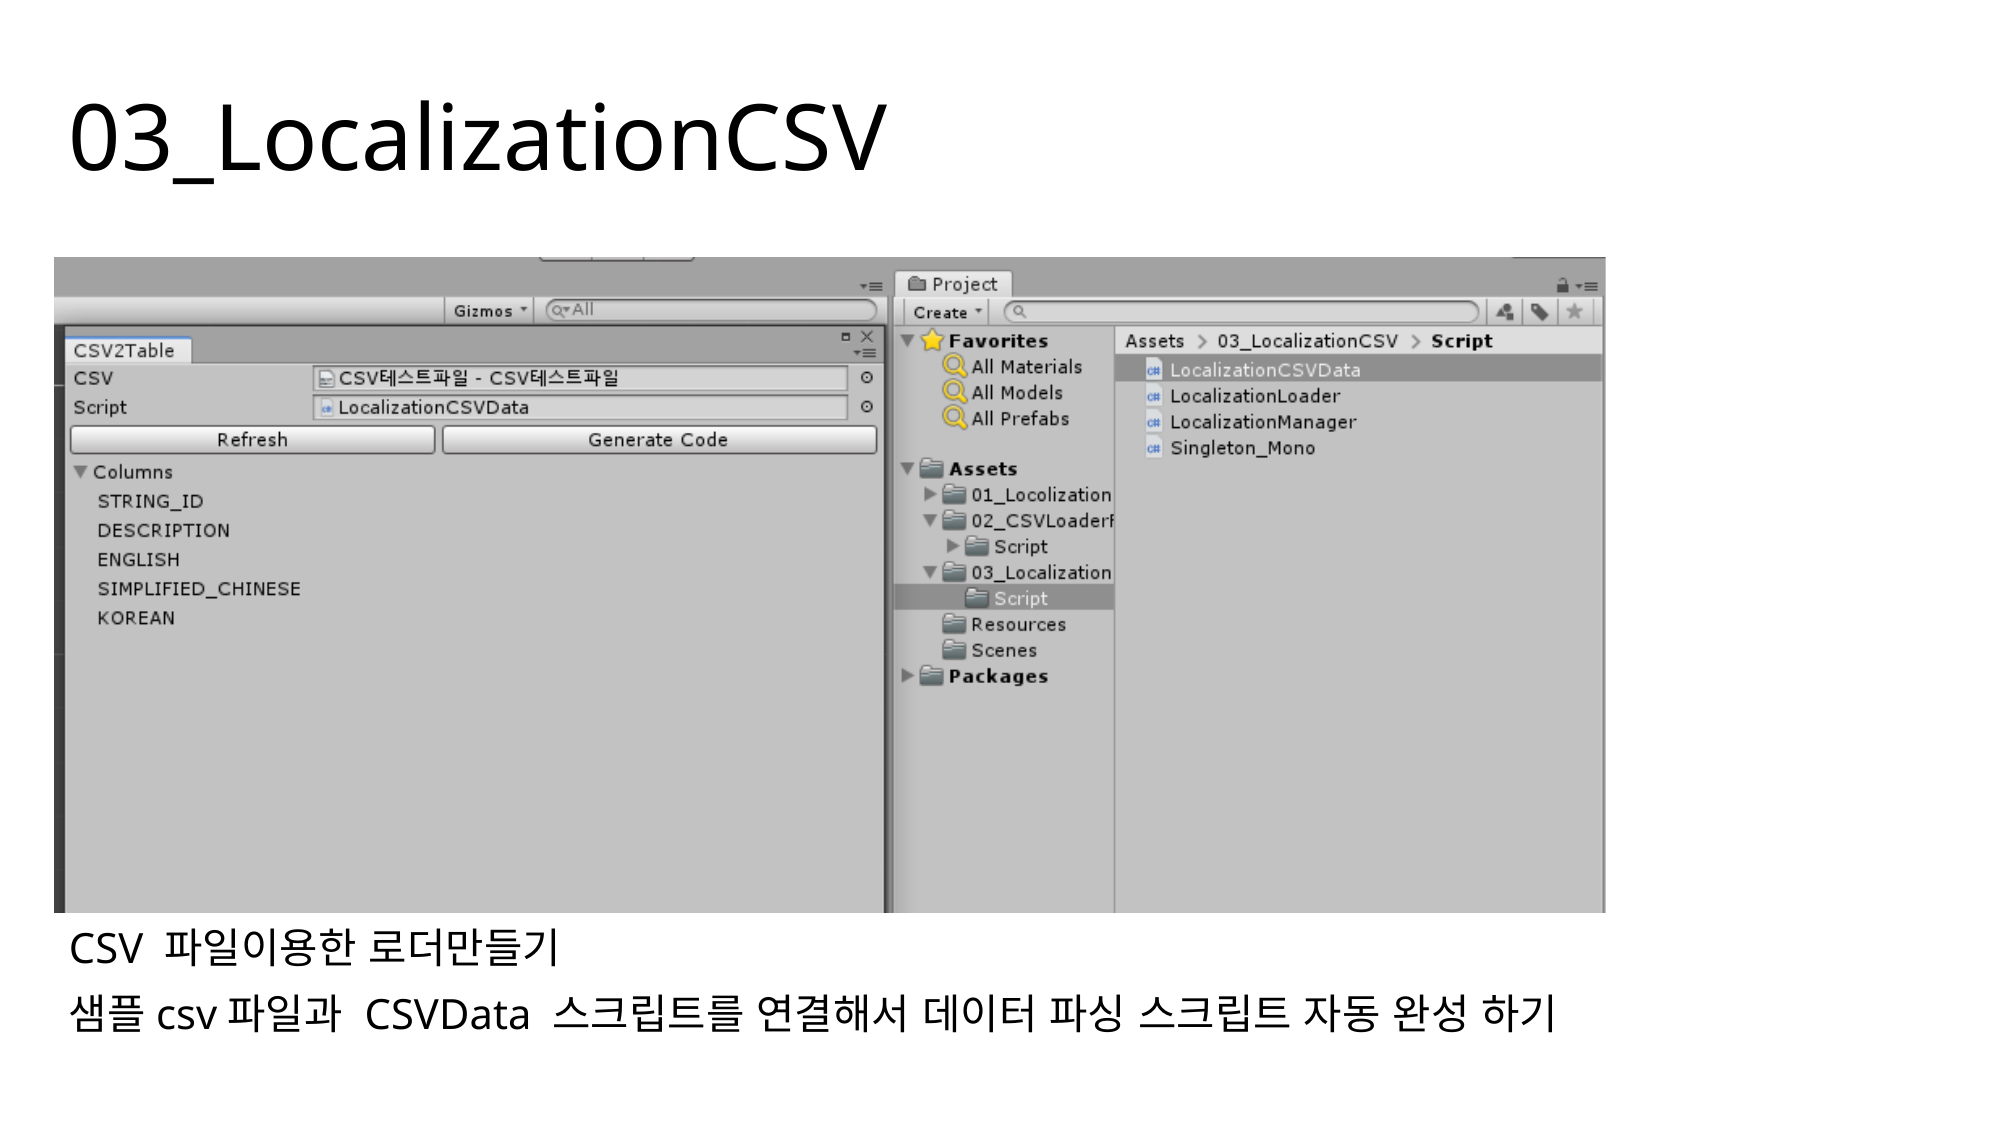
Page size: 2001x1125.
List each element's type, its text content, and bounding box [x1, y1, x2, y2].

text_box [53, 257, 1606, 913]
list CSV 파일이용한 로더만들기 샘플csv파일과 CSVData 스크립트를 연결해서 데이터 파싱 스크립트 자동 완성 하기 [54, 920, 1946, 1094]
title 03_LocalizationCSV [54, 31, 1946, 250]
